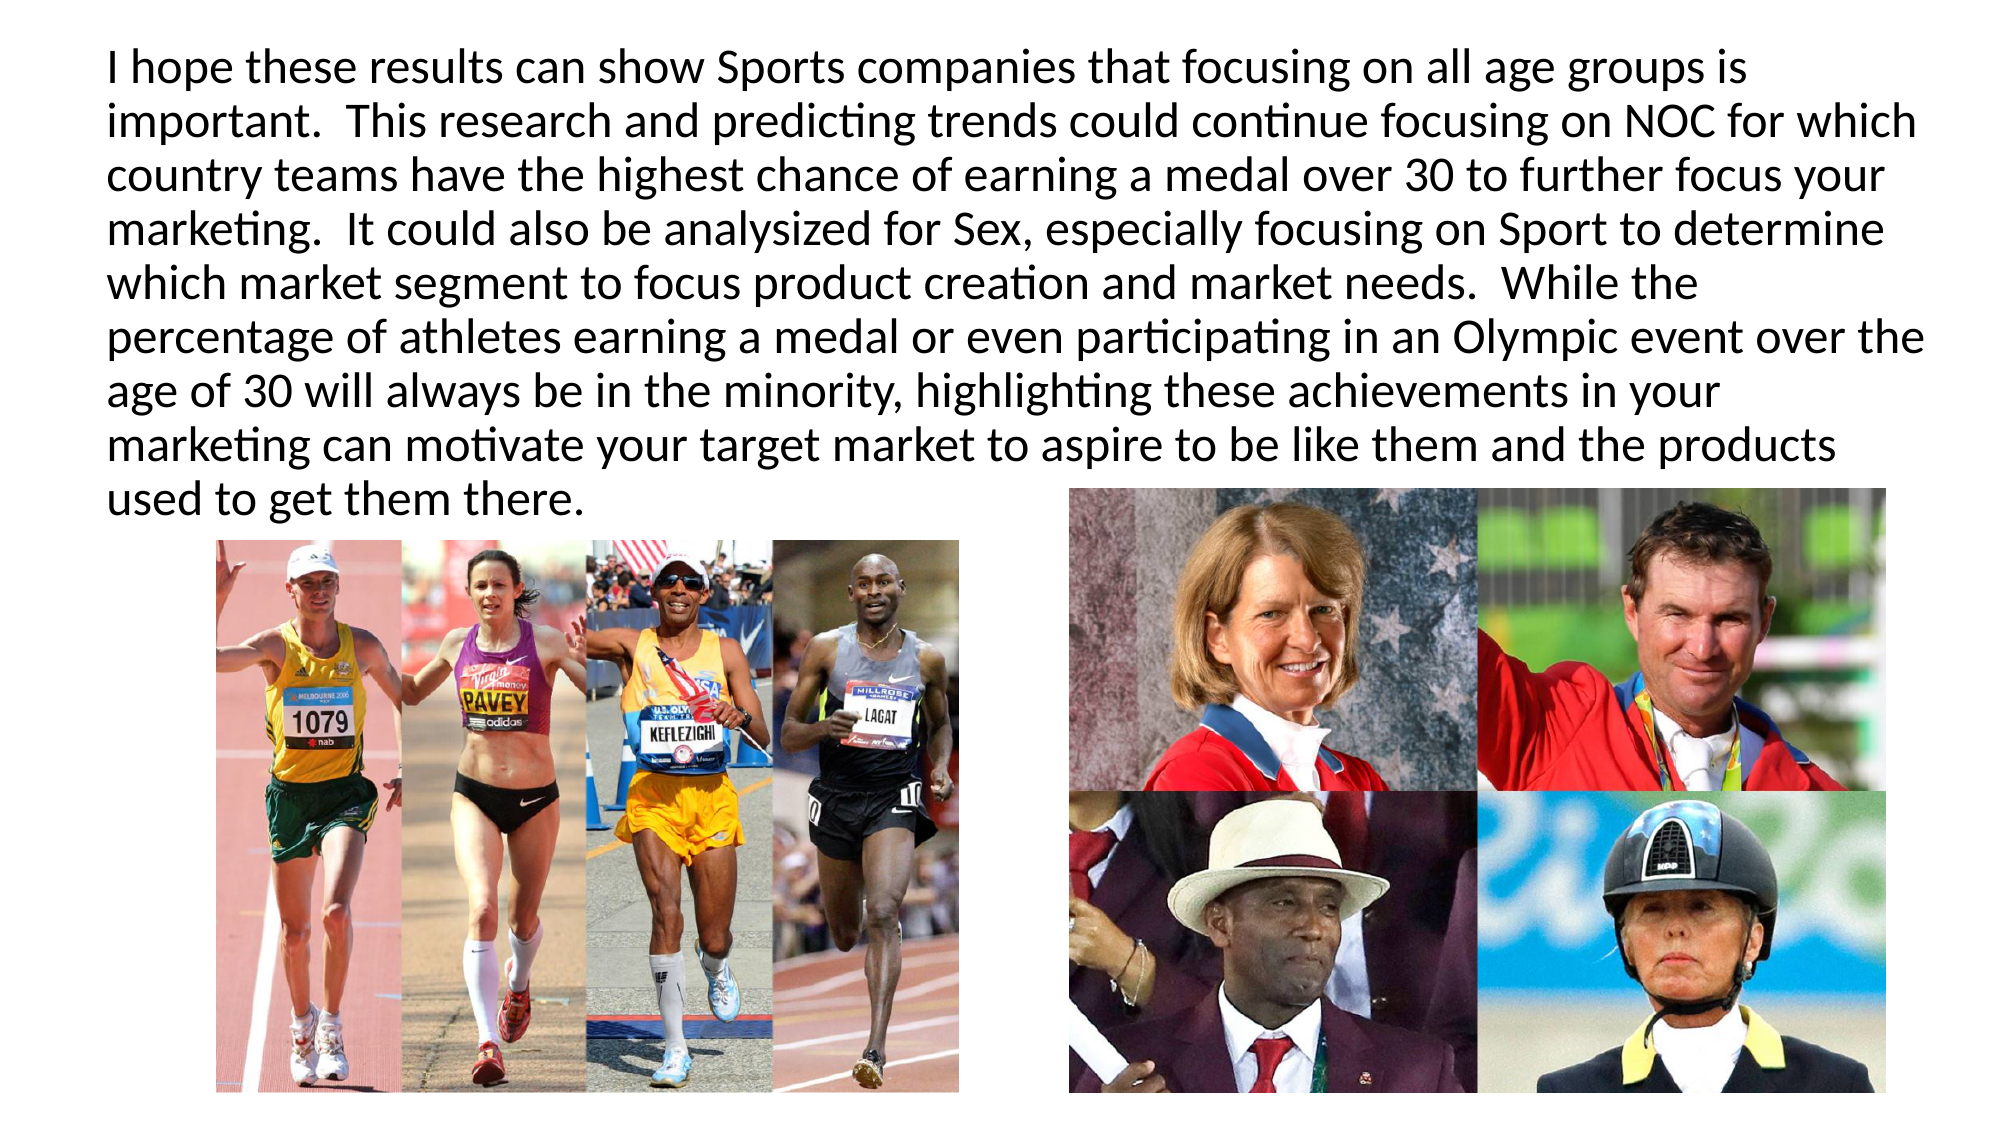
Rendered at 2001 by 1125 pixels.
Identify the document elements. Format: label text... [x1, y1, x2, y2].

picture [1068, 487, 1888, 1093]
list I hope these results can show Sports companies that focusing on all age groups is important. This research and predicting trends could continue focusing on NOC for which country teams have the highest chance of earning a medal over 30 to further focus your marketing. It could also be analysized for Sex, especially focusing on Sport to determine which market segment to focus product creation and market needs. While the percentage of athletes earning a medal or even participating in an Olympic event over the age of 30 will always be in the minority, highlighting these achievements in your marketing can motivate your target market to aspire to be like them and the products used to get them there. [91, 32, 1950, 672]
picture [213, 536, 959, 1093]
